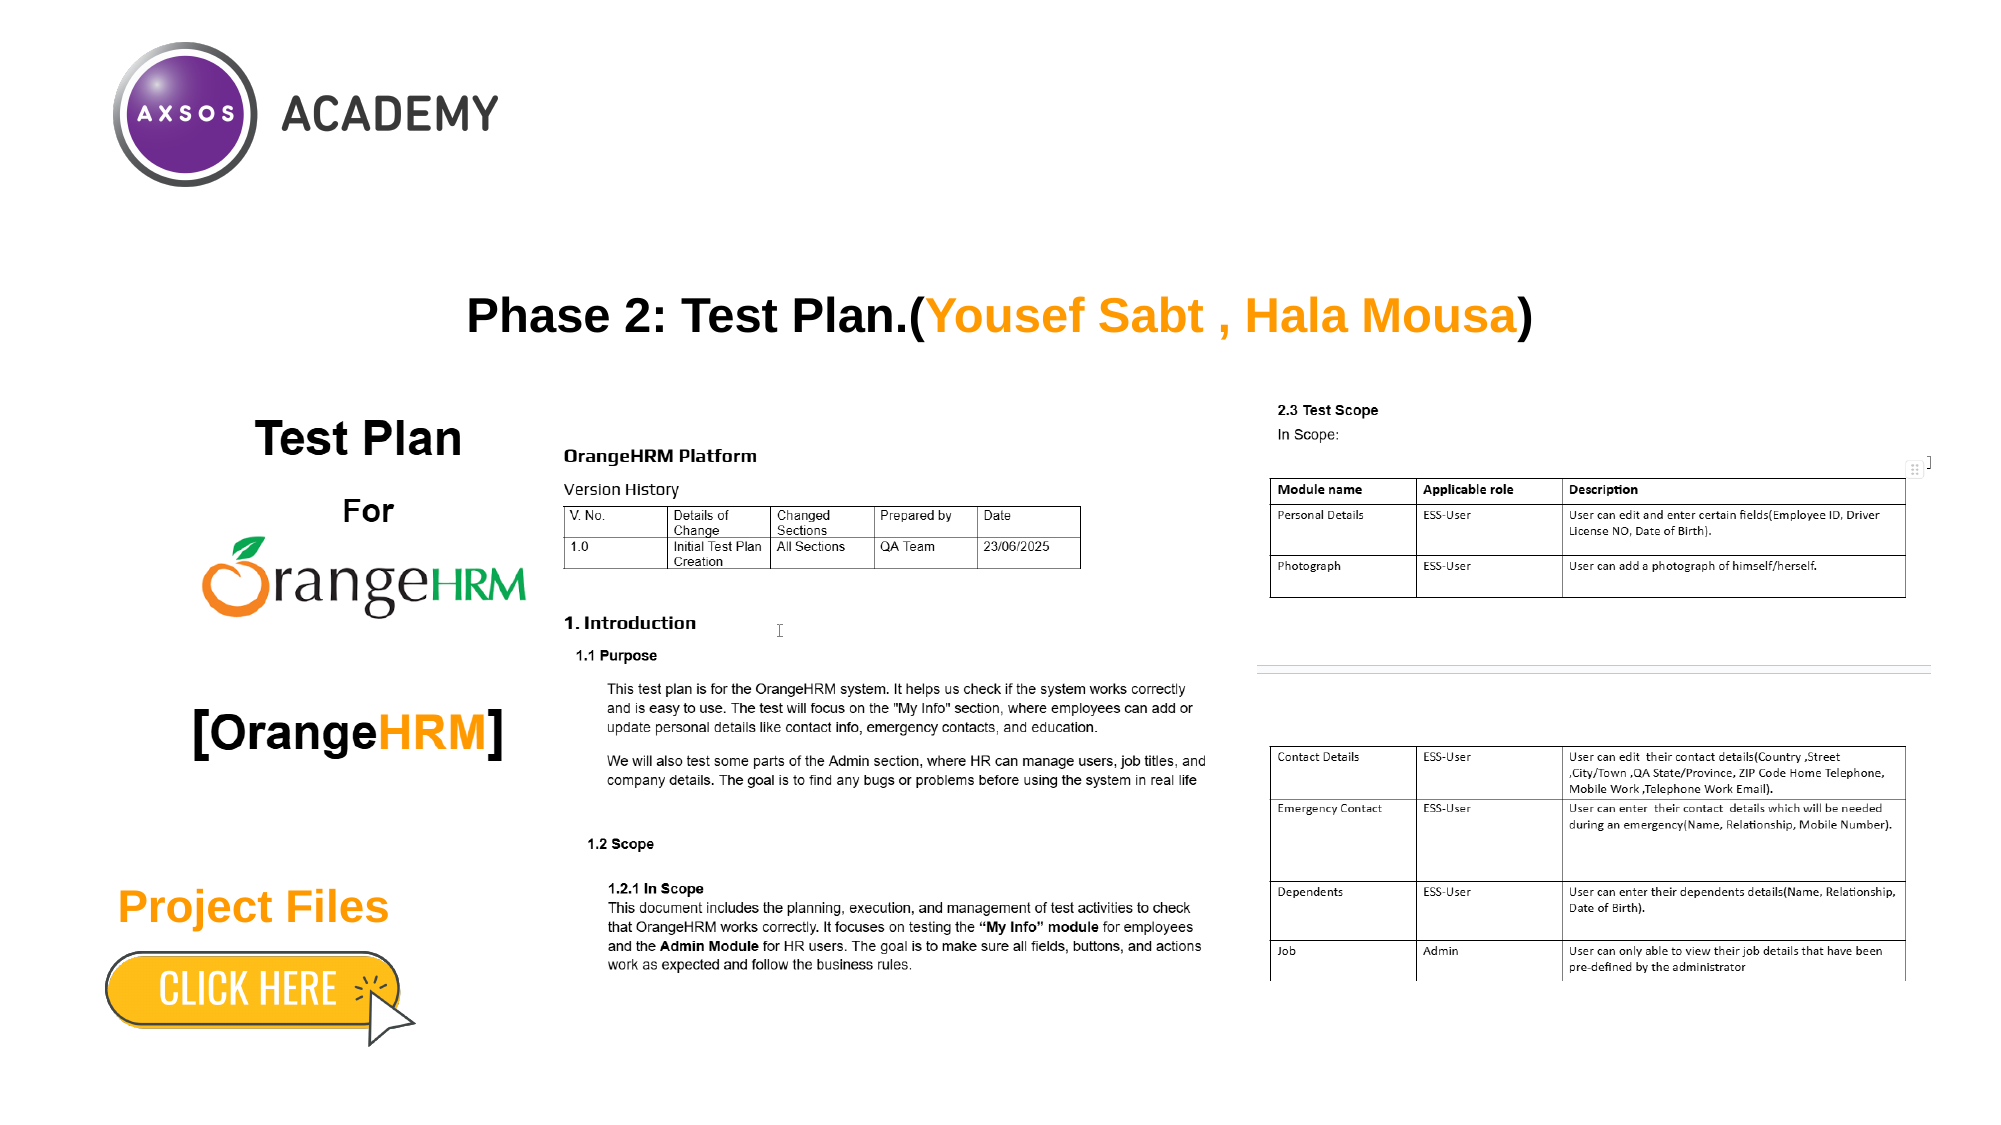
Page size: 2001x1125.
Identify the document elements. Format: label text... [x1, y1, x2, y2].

picture [1256, 392, 1931, 981]
text_box Project Files [102, 882, 435, 947]
picture [104, 950, 416, 1048]
picture [104, 362, 1237, 1006]
list Phase 2: Test Plan.(Yousef Sabt , Hala Mousa) [137, 266, 1863, 981]
picture [112, 42, 498, 187]
